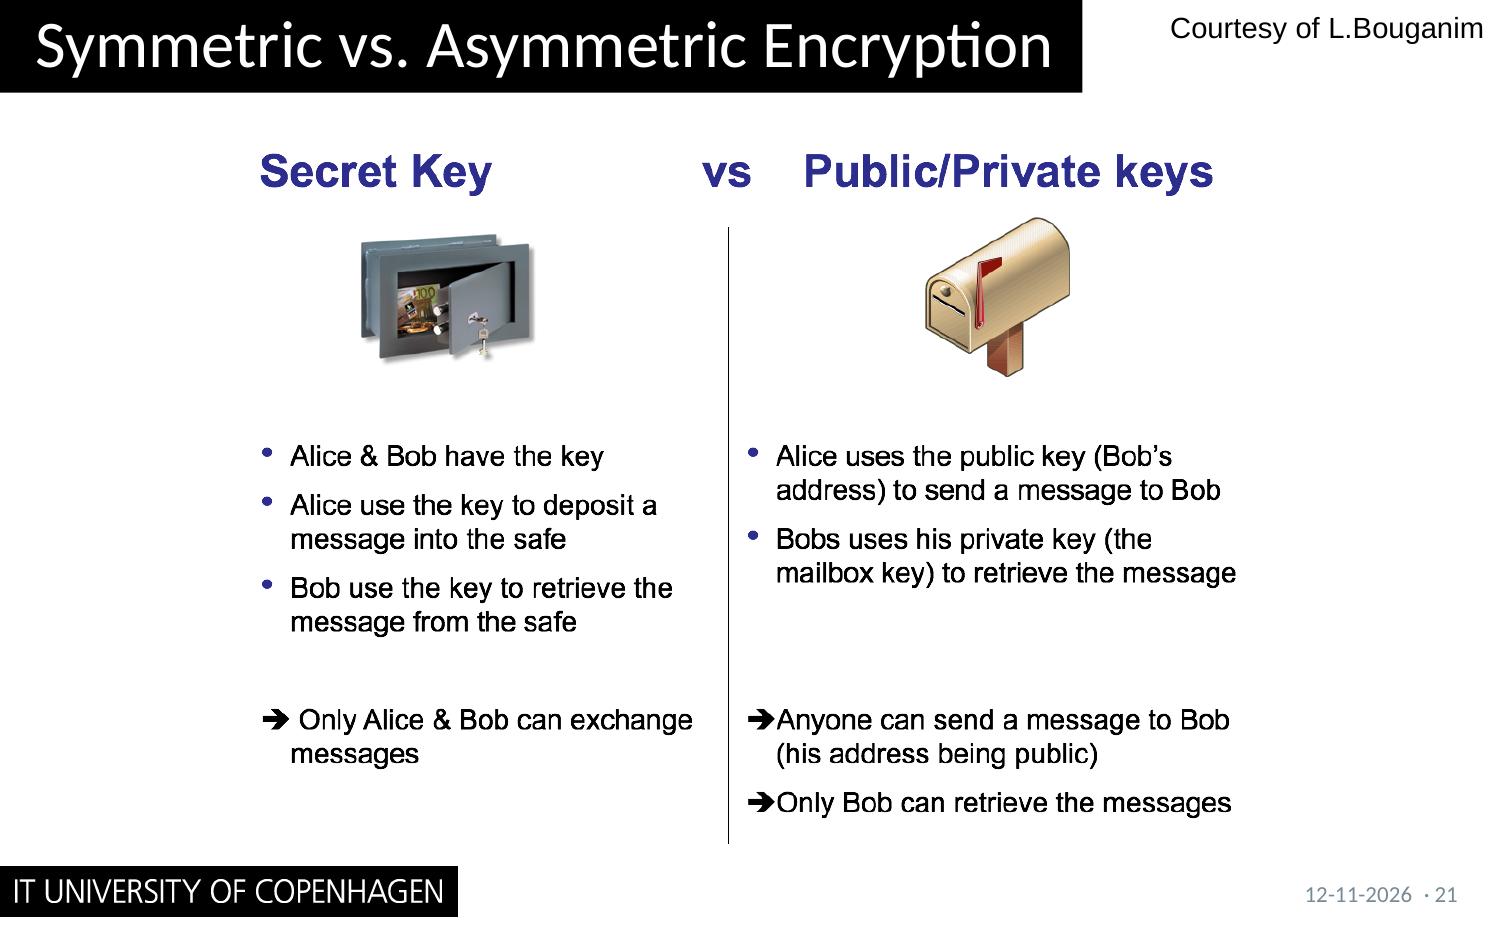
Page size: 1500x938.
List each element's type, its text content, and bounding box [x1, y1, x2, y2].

text_box Courtesy of L.Bouganim [1155, 1, 1500, 52]
title Symmetric vs. Asymmetric Encryption [0, 0, 1083, 93]
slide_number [1062, 868, 1413, 919]
slide_number · 21 [1423, 868, 1474, 919]
picture [15, 879, 442, 903]
picture [241, 125, 1248, 844]
